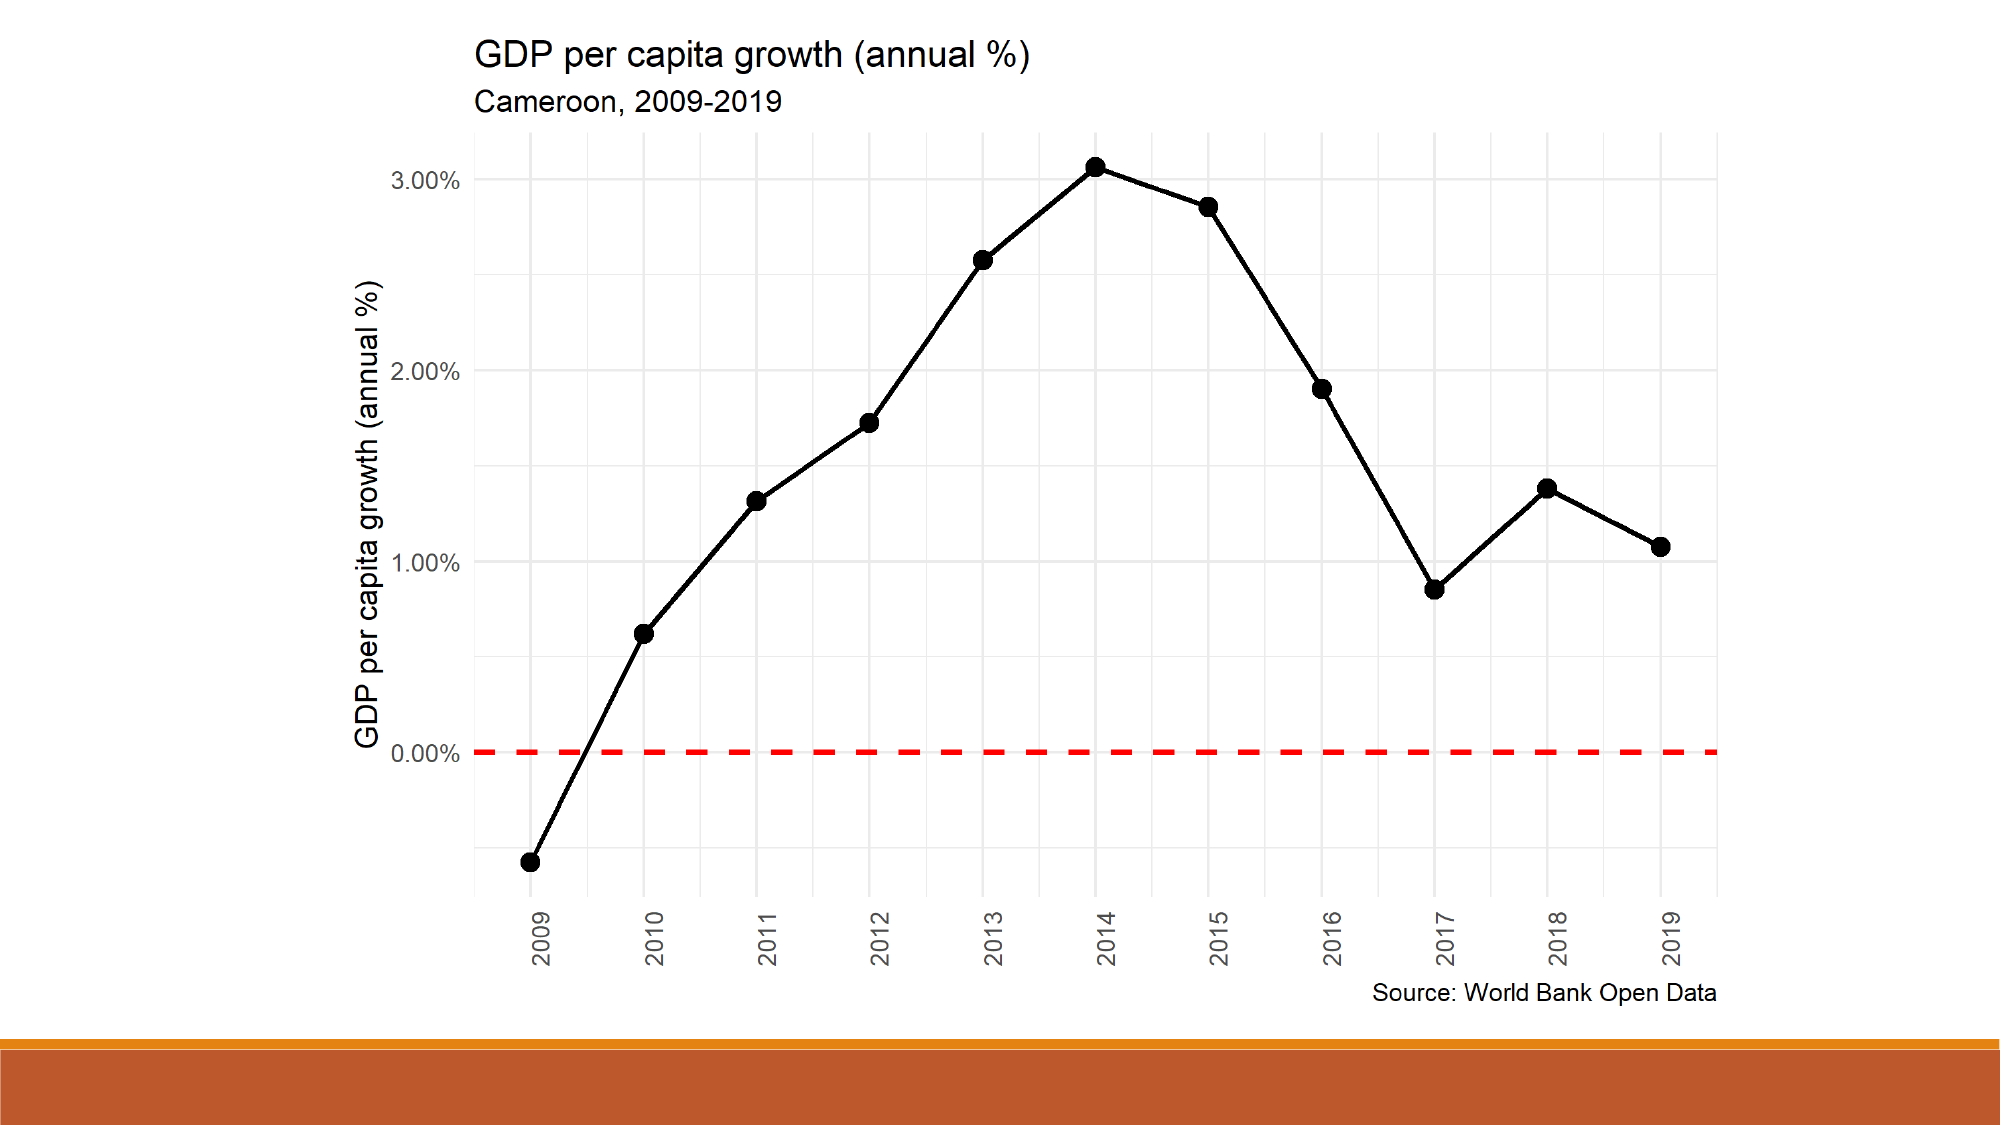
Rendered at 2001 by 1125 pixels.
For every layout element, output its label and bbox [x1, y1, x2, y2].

list [338, 24, 1733, 1021]
